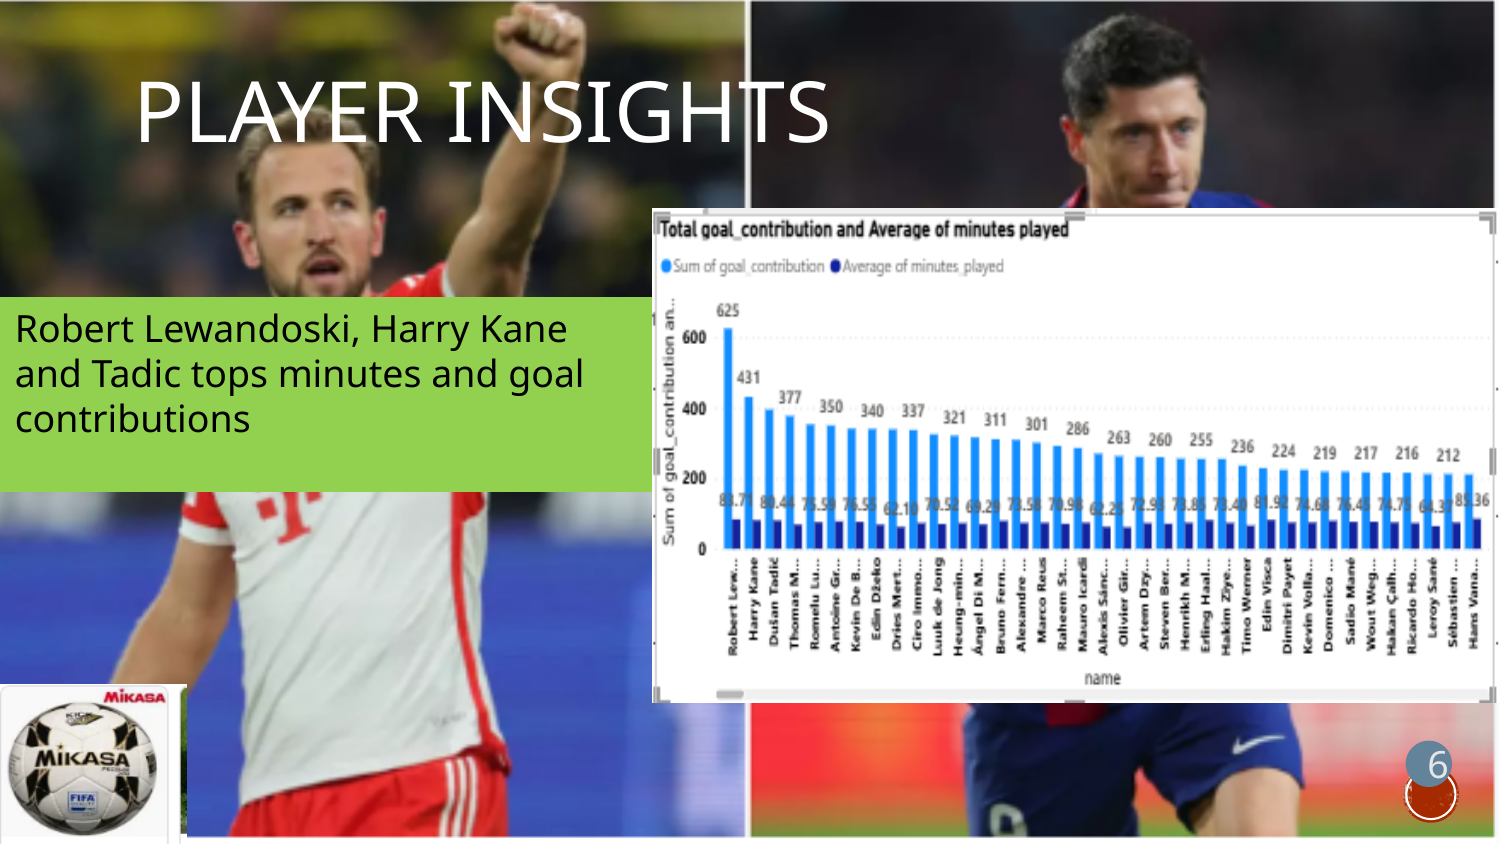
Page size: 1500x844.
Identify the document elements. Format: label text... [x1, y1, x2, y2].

picture [0, 0, 1500, 844]
title Player Insights [118, 62, 1382, 169]
text_box 6 [1405, 740, 1453, 787]
text_box Robert Lewandoski, Harry Kane and Tadic tops minutes and goal contributions [0, 297, 651, 492]
